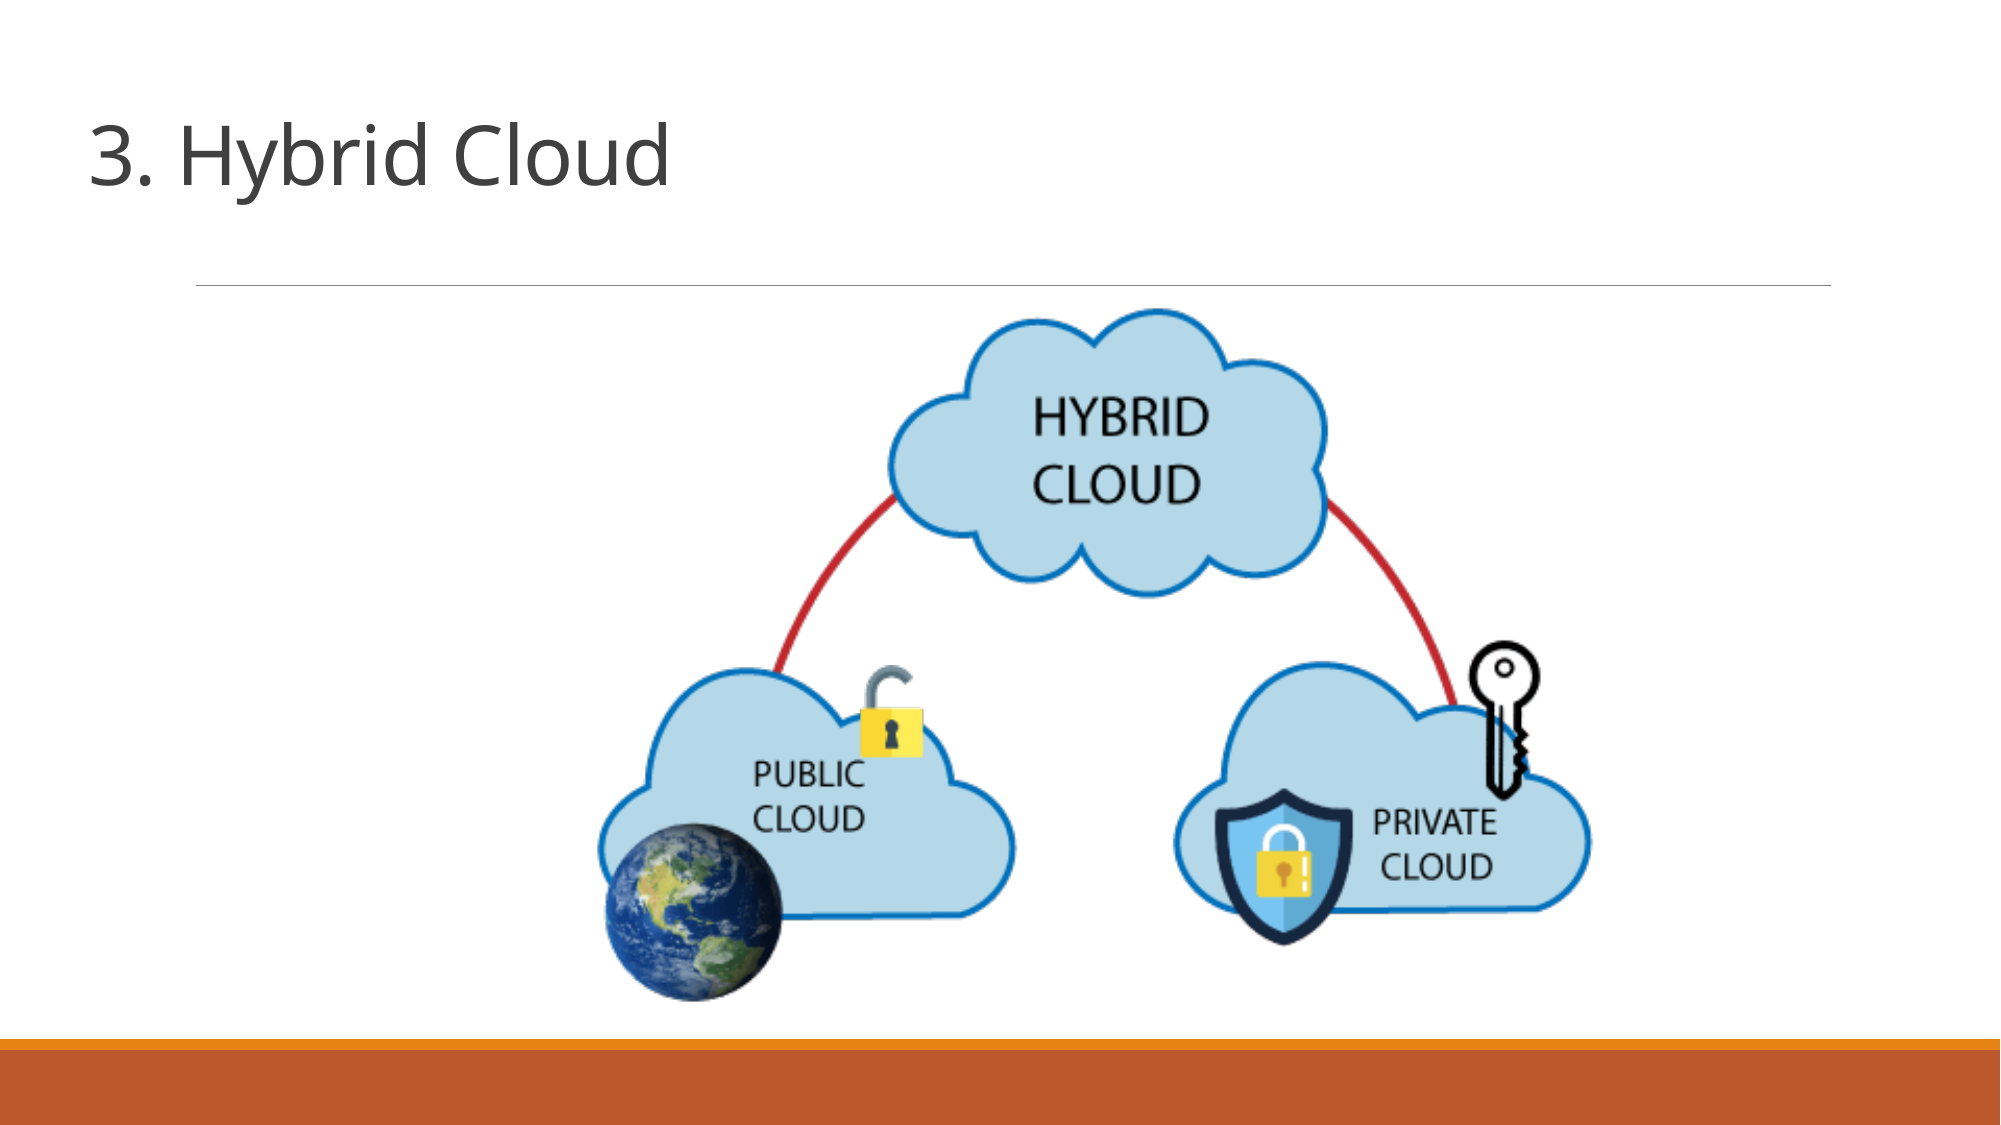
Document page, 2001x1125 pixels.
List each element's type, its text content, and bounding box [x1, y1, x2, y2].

title 3. Hybrid Cloud [68, 97, 1932, 223]
picture [571, 255, 1615, 1005]
